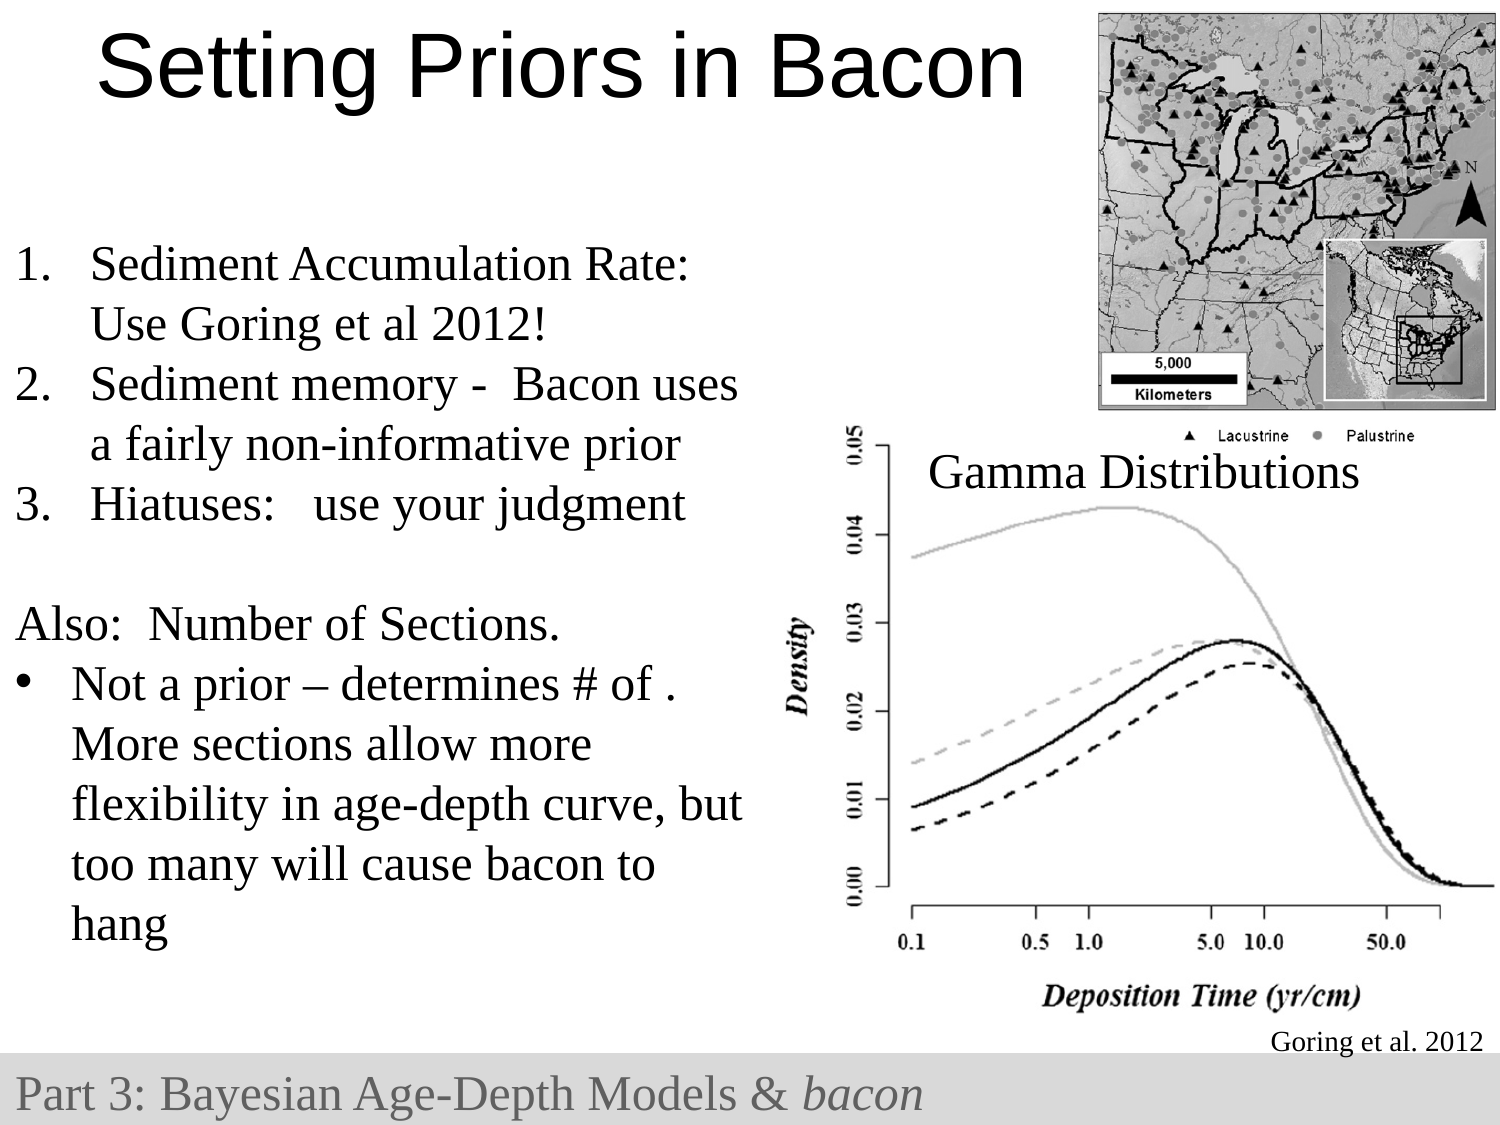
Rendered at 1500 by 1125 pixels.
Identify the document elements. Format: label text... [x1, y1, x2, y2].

picture [747, 7, 1500, 1029]
text_box Goring et al. 2012 [1255, 1037, 1500, 1065]
text_box Sediment Accumulation Rate: Use Goring et al 2012! Sediment memory - Bacon uses a fairly non-informative prior Hiatuses: use your judgment Also: Number of Sections. Not a prior – determines # of . More sections allow more flexibility in age-depth curve, but too many will cause bacon to hang [0, 222, 763, 1018]
title Setting Priors in Bacon [0, 0, 1124, 122]
